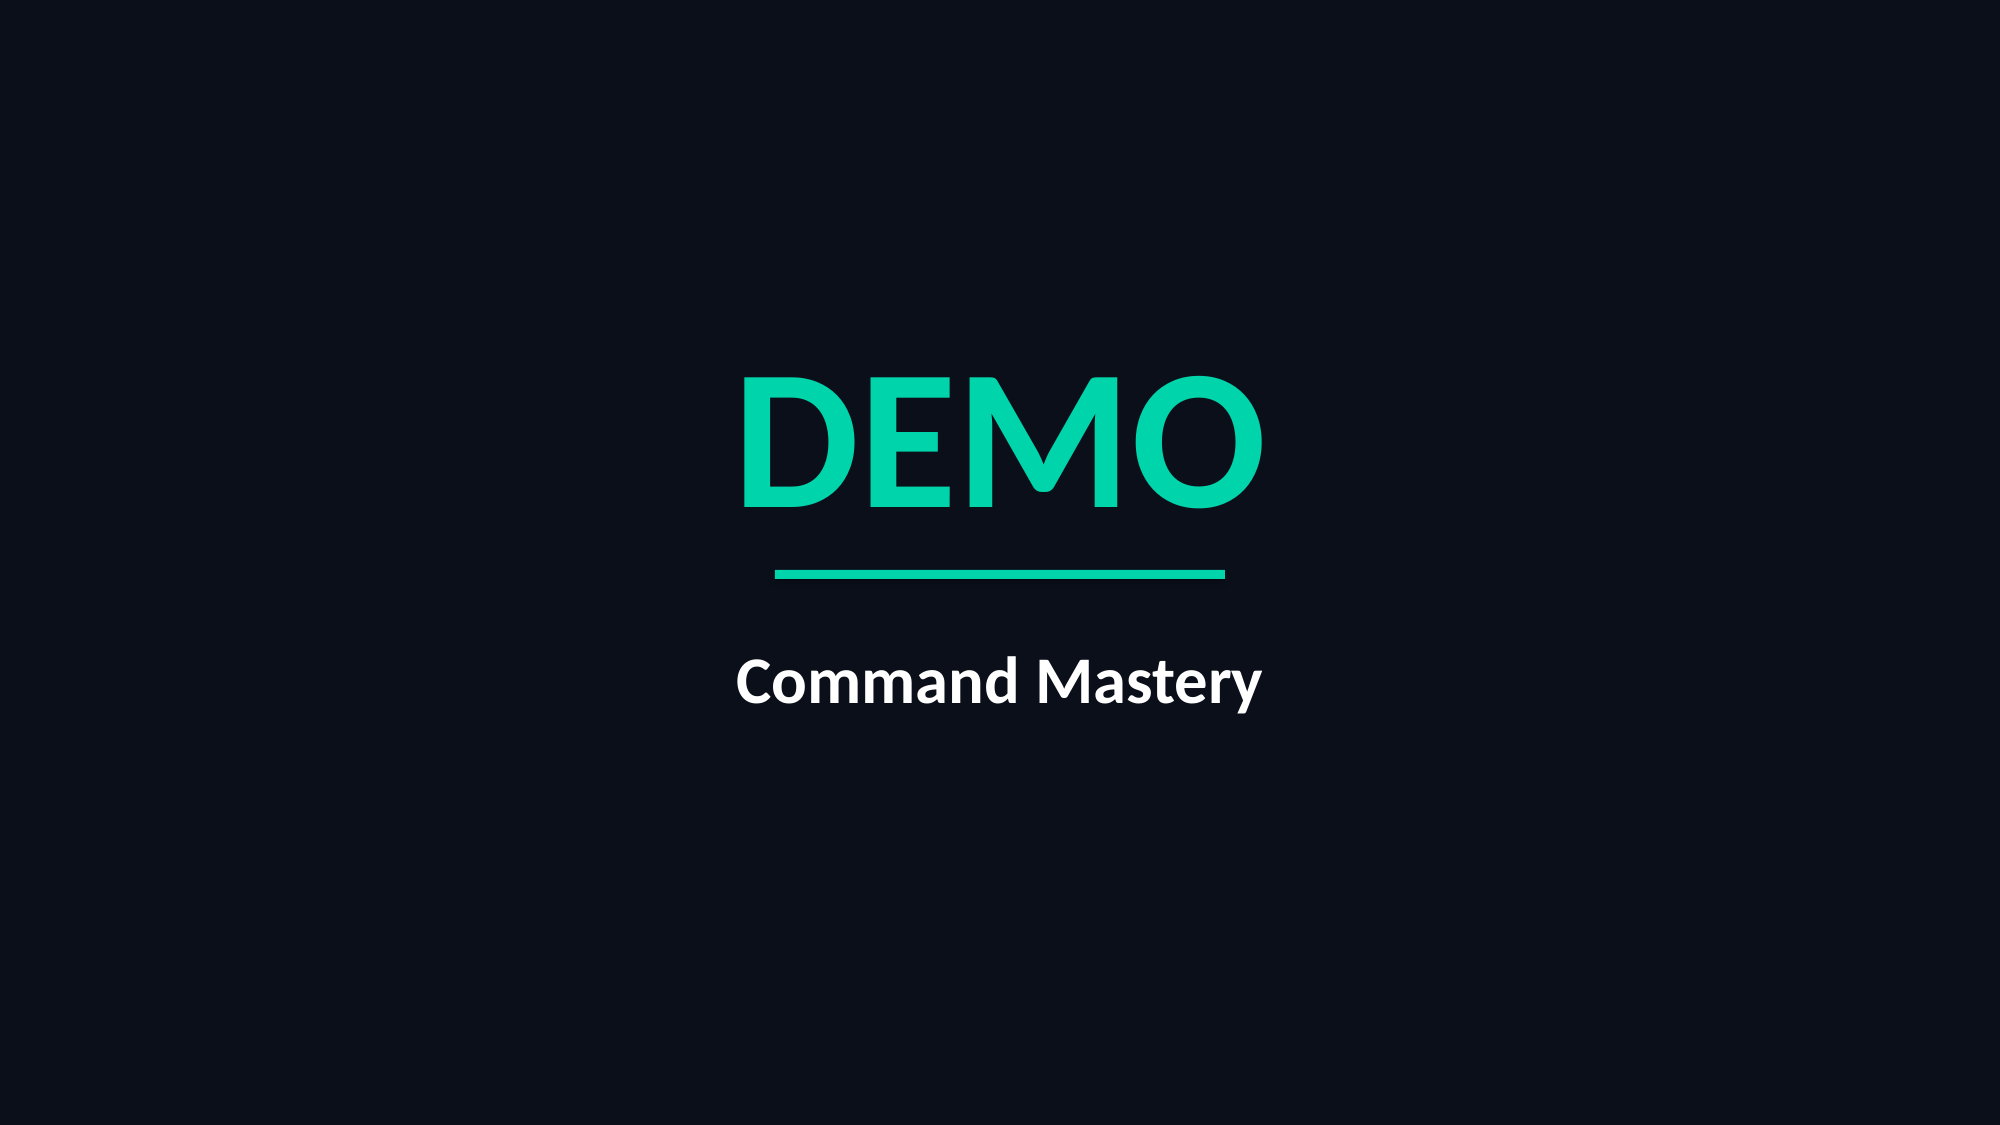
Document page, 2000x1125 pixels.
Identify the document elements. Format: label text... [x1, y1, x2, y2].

text_box Command Mastery [74, 629, 1925, 725]
text_box [774, 569, 1226, 580]
text_box DEMO [718, 299, 1282, 555]
